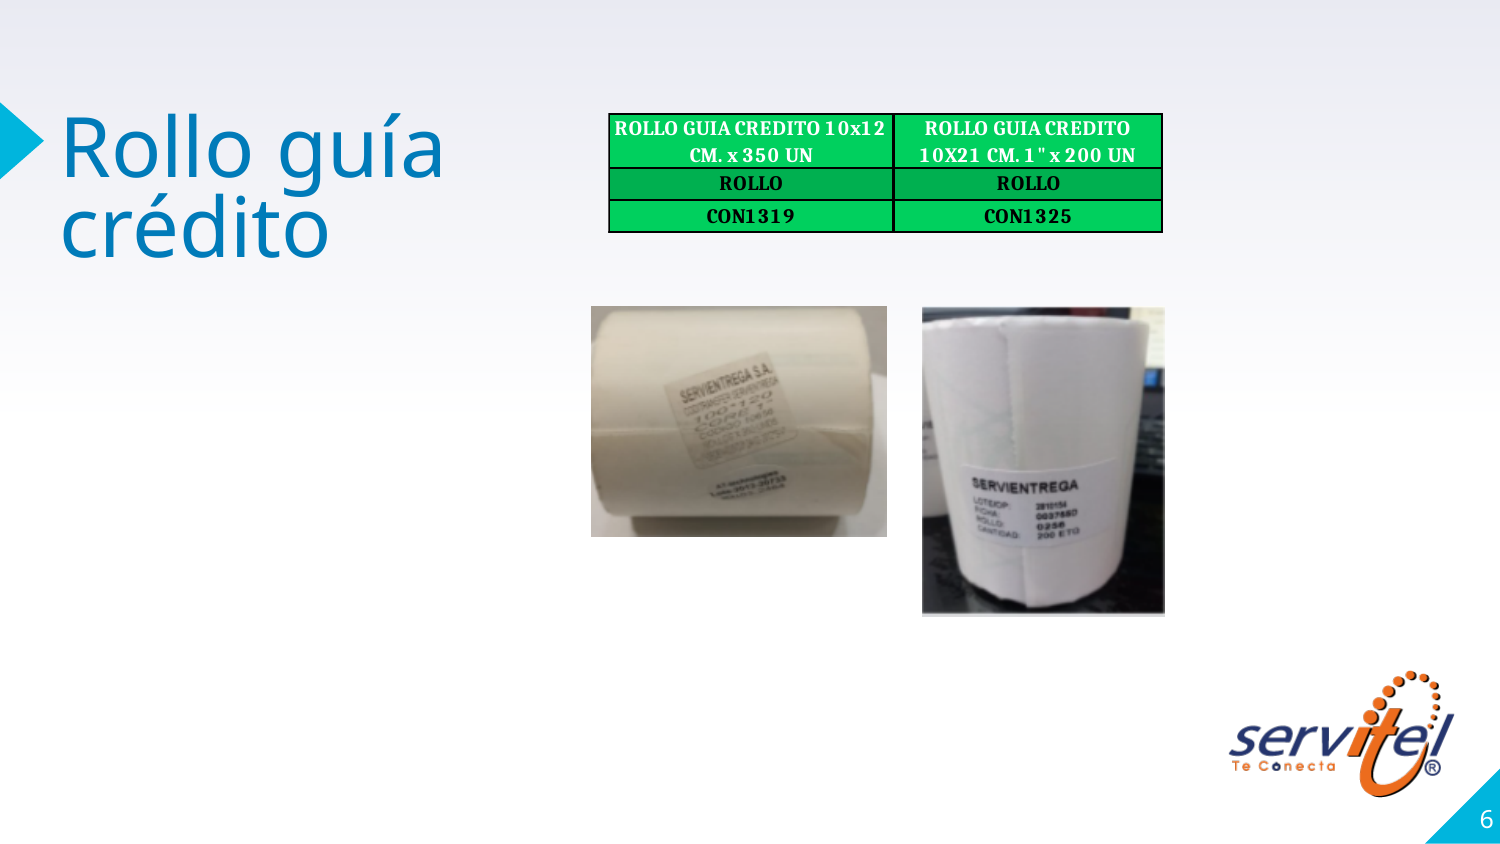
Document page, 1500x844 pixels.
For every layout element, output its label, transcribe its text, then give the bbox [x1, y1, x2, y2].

slide_number 6 [1418, 760, 1494, 838]
picture [608, 113, 1165, 235]
title Rollo guía crédito [59, 113, 668, 292]
picture [1222, 668, 1460, 800]
picture [590, 306, 887, 537]
picture [922, 306, 1165, 617]
